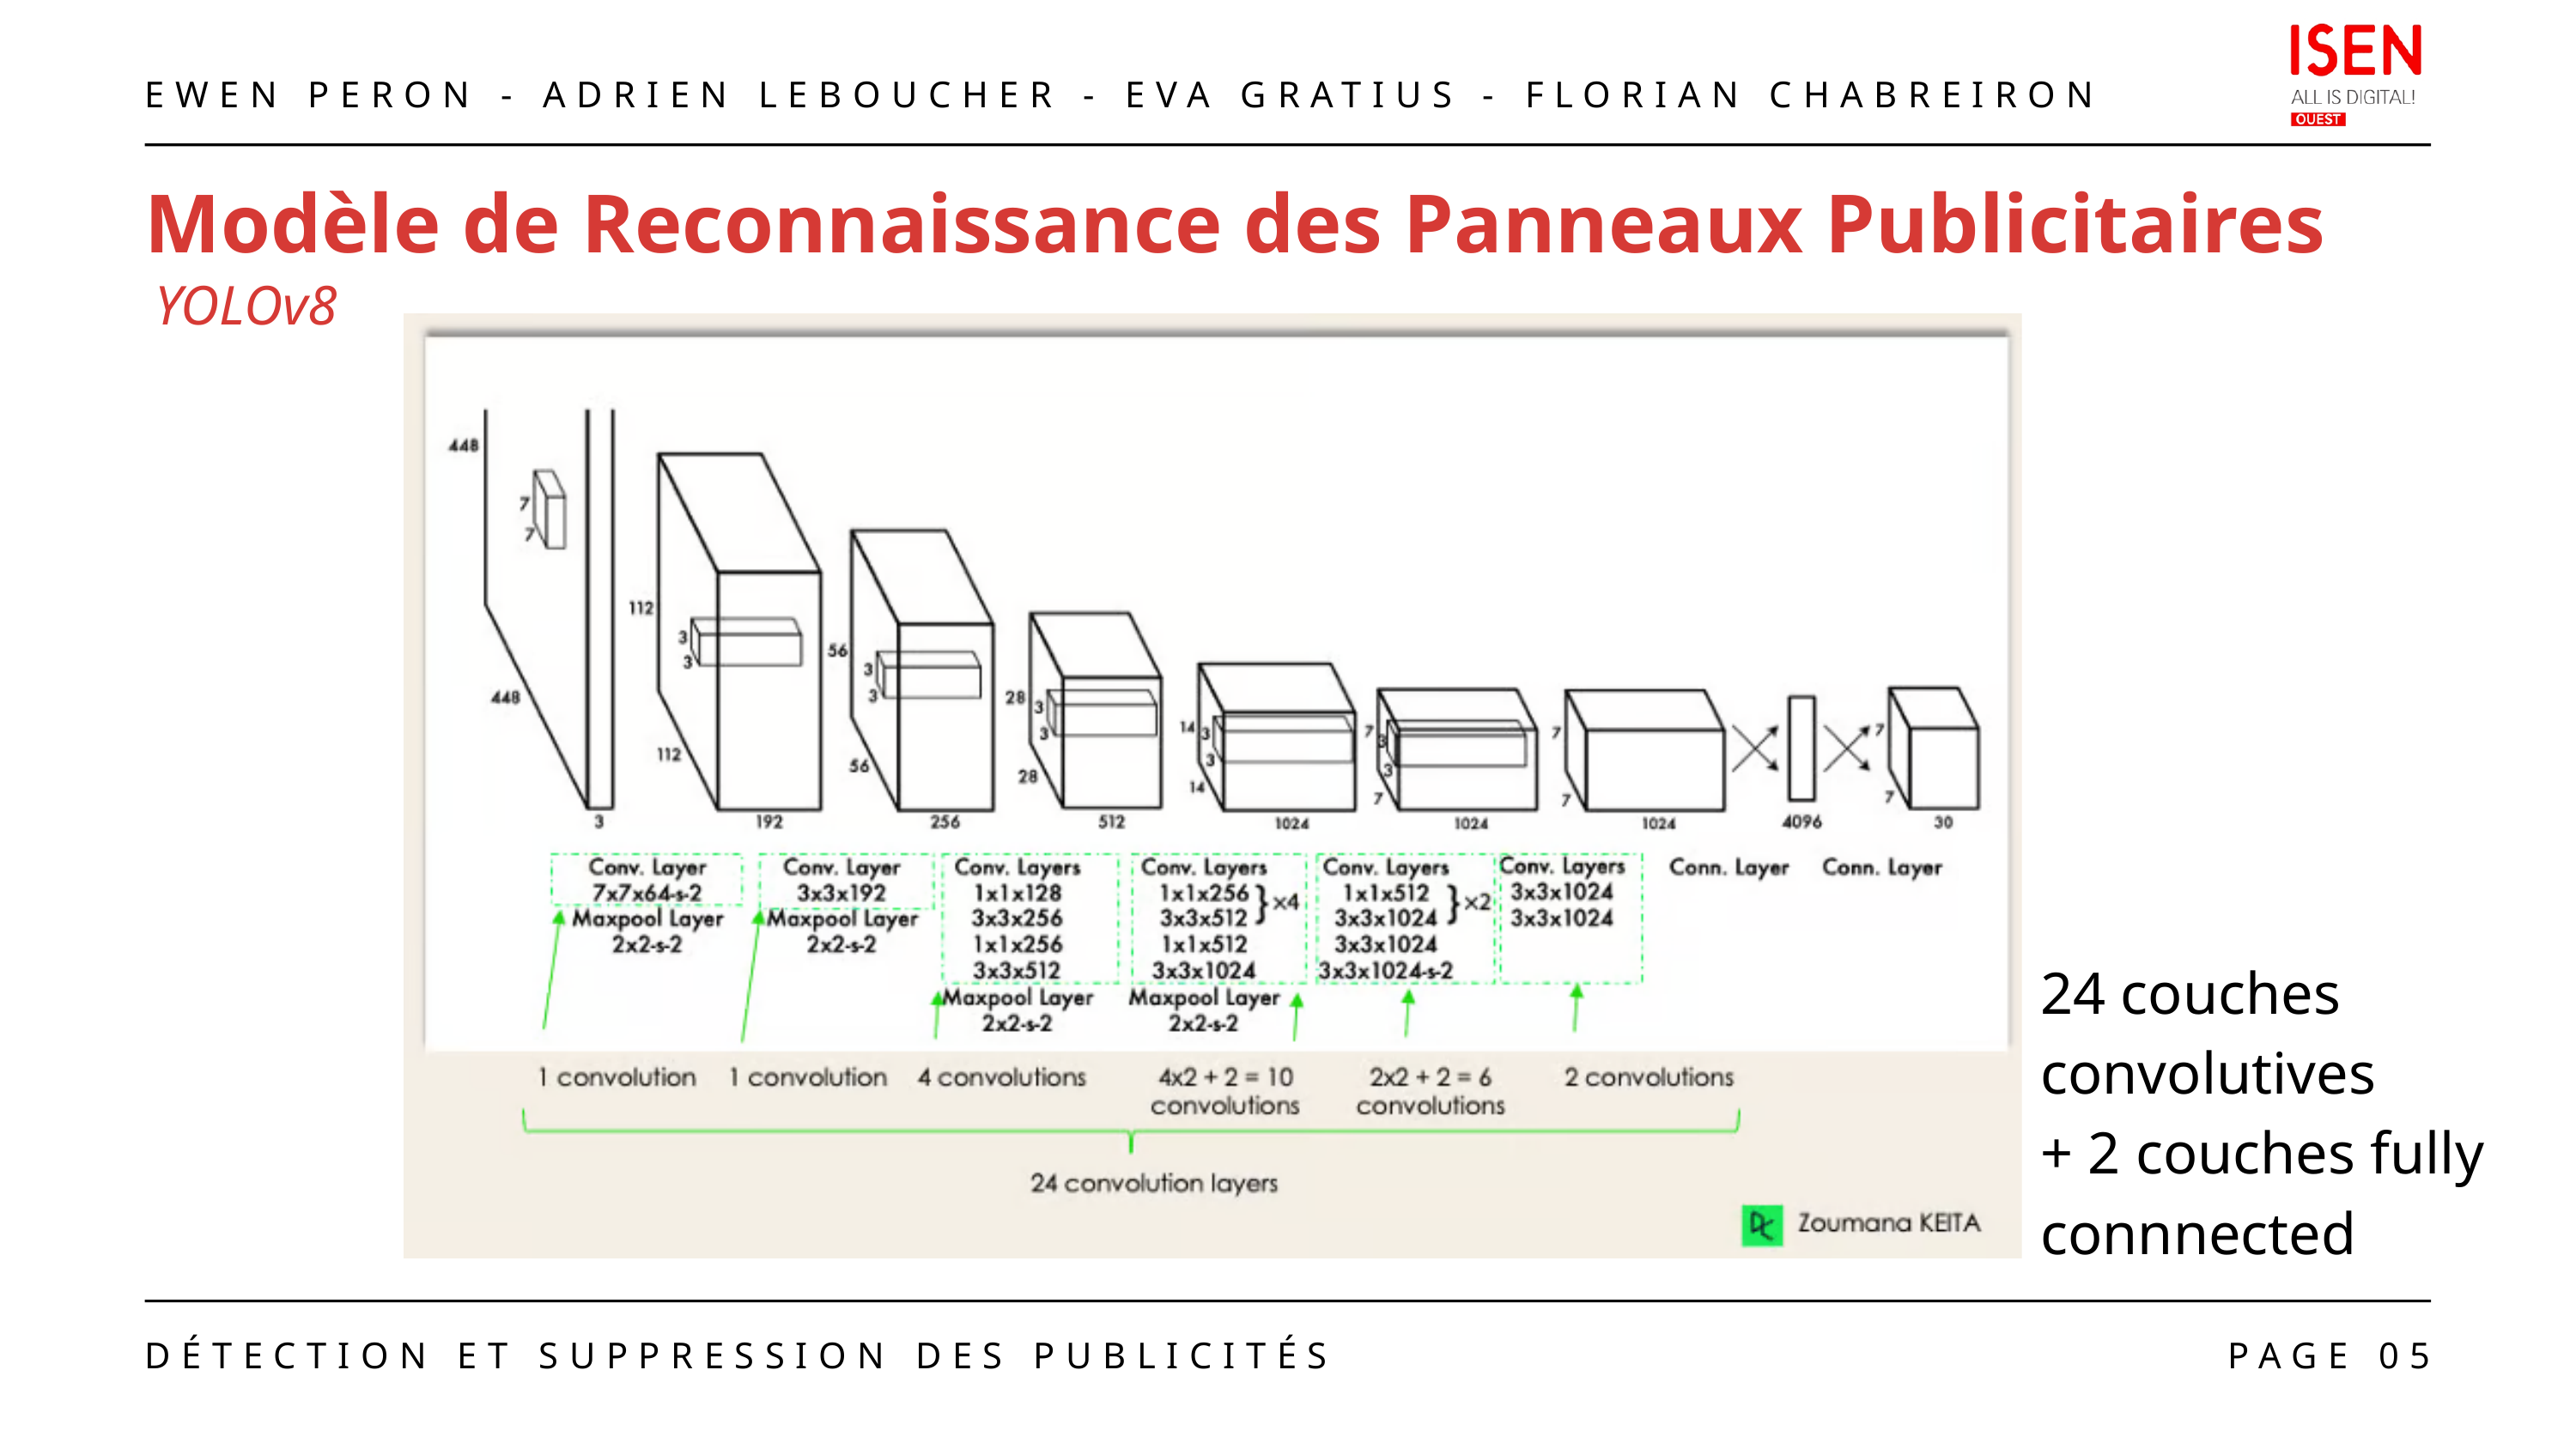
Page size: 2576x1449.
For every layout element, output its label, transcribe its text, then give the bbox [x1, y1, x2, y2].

text_box YOLOv8 [144, 261, 349, 336]
text_box PAGE 05 [2210, 1325, 2432, 1376]
text_box [2281, 18, 2432, 130]
text_box [404, 313, 2022, 1259]
text_box DÉTECTION ET SUPPRESSION DES PUBLICITÉS [144, 1325, 1990, 1376]
text_box 24 couches convolutives + 2 couches fully connnected [2040, 945, 2523, 1266]
text_box Modèle de Reconnaissance des Panneaux Publicitaires [144, 156, 2432, 270]
text_box EWEN PERON - ADRIEN LEBOUCHER - EVA GRATIUS - FLORIAN CHABREIRON [144, 64, 2211, 115]
